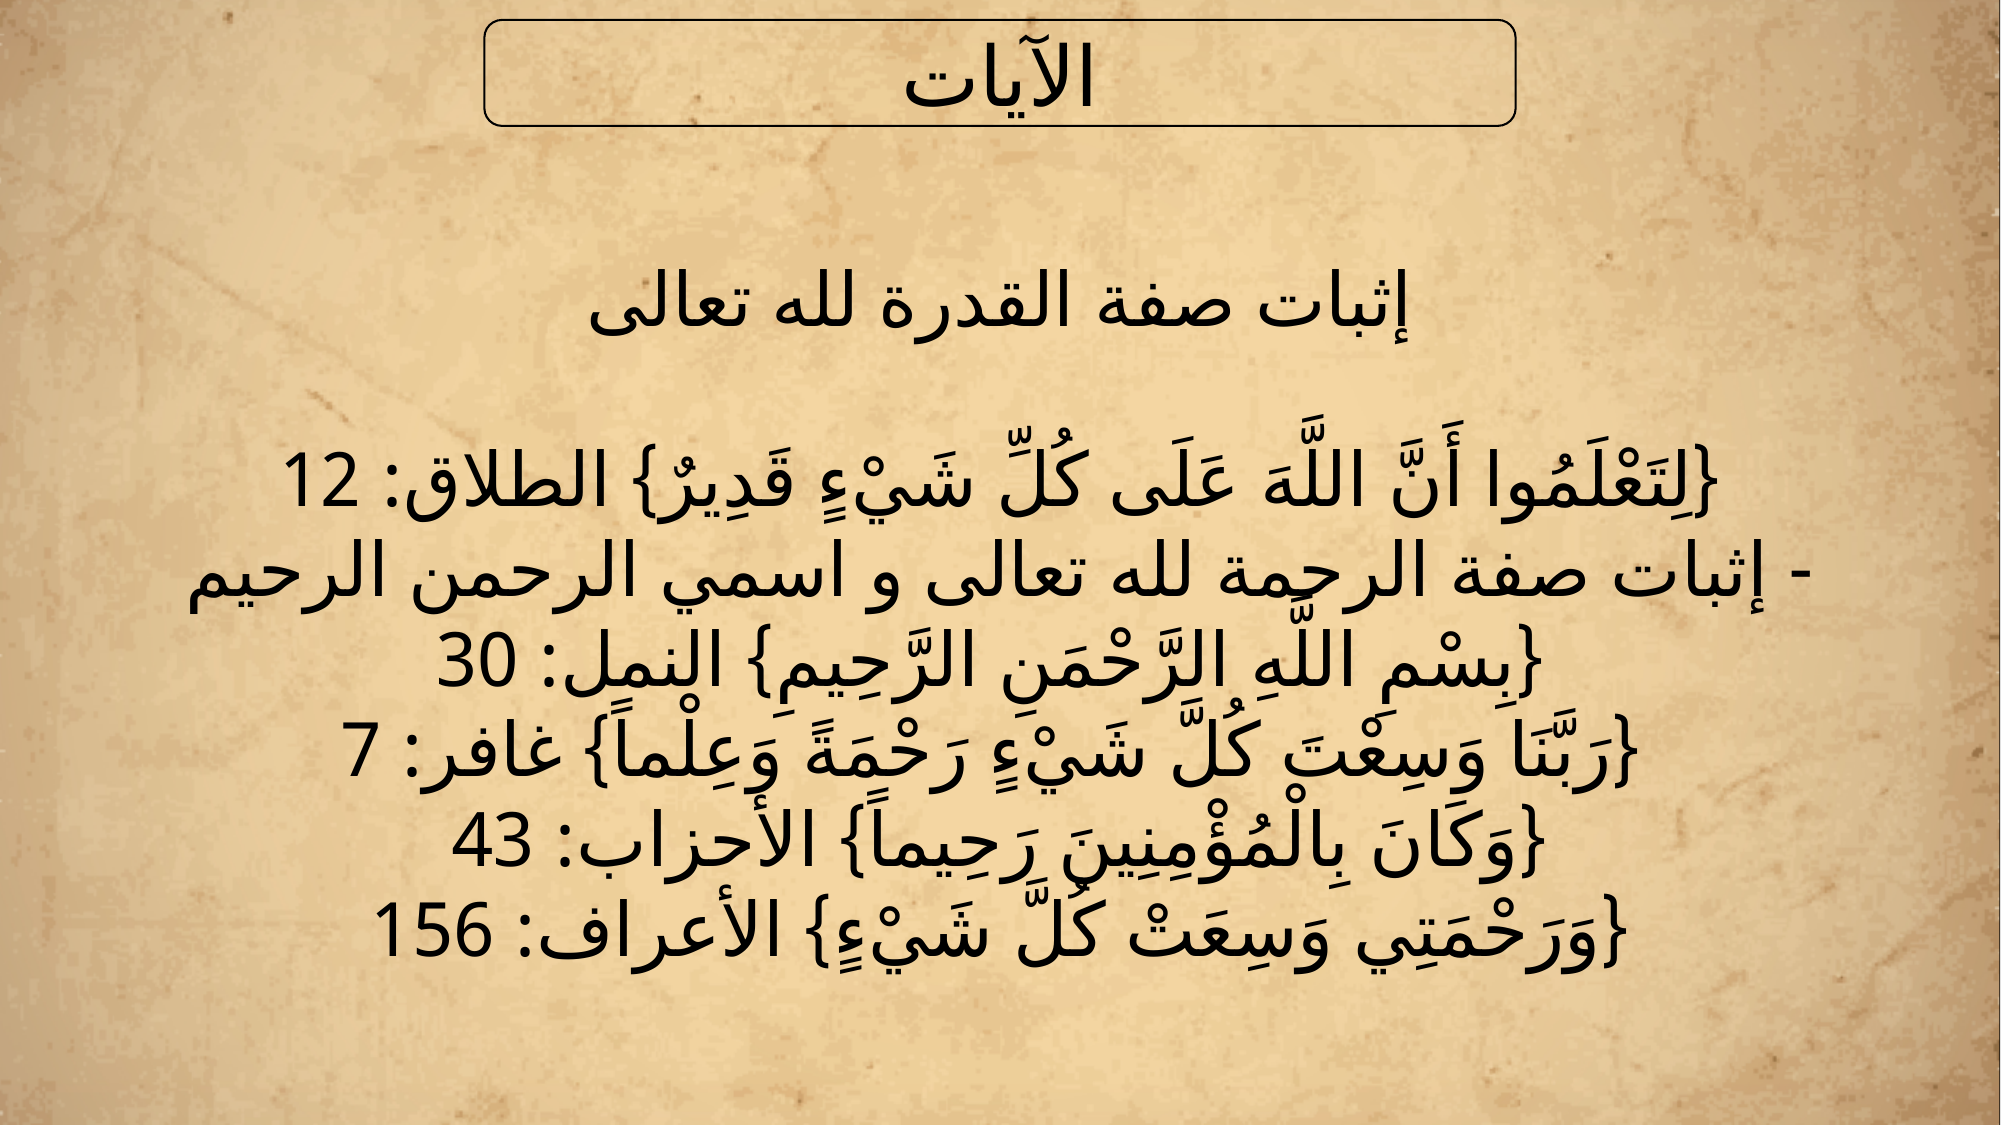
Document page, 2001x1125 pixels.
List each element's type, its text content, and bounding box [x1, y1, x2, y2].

picture [0, 0, 2001, 1125]
text_box الآيات [483, 18, 1517, 127]
text_box إثبات صفة القدرة لله تعالى {لِتَعْلَمُوا أَنَّ اللَّهَ عَلَى كُلِّ شَيْءٍ قَدِيرٌ} الطلاق: 12 - إثبات صفة الرحمة لله تعالى و اسمي الرحمن الرحيم ‌‌ {بِسْمِ اللَّهِ الرَّحْمَنِ الرَّحِيمِ} النمل: 30 {رَبَّنَا وَسِعْتَ كُلَّ شَيْءٍ رَحْمَةً وَعِلْماً} غافر: 7 ‌‌{وَكَانَ بِالْمُؤْمِنِينَ رَحِيماً} الأحزاب: 43 {وَرَحْمَتِي وَسِعَتْ كُلَّ شَيْءٍ} الأعراف: 156 [122, 243, 1878, 979]
